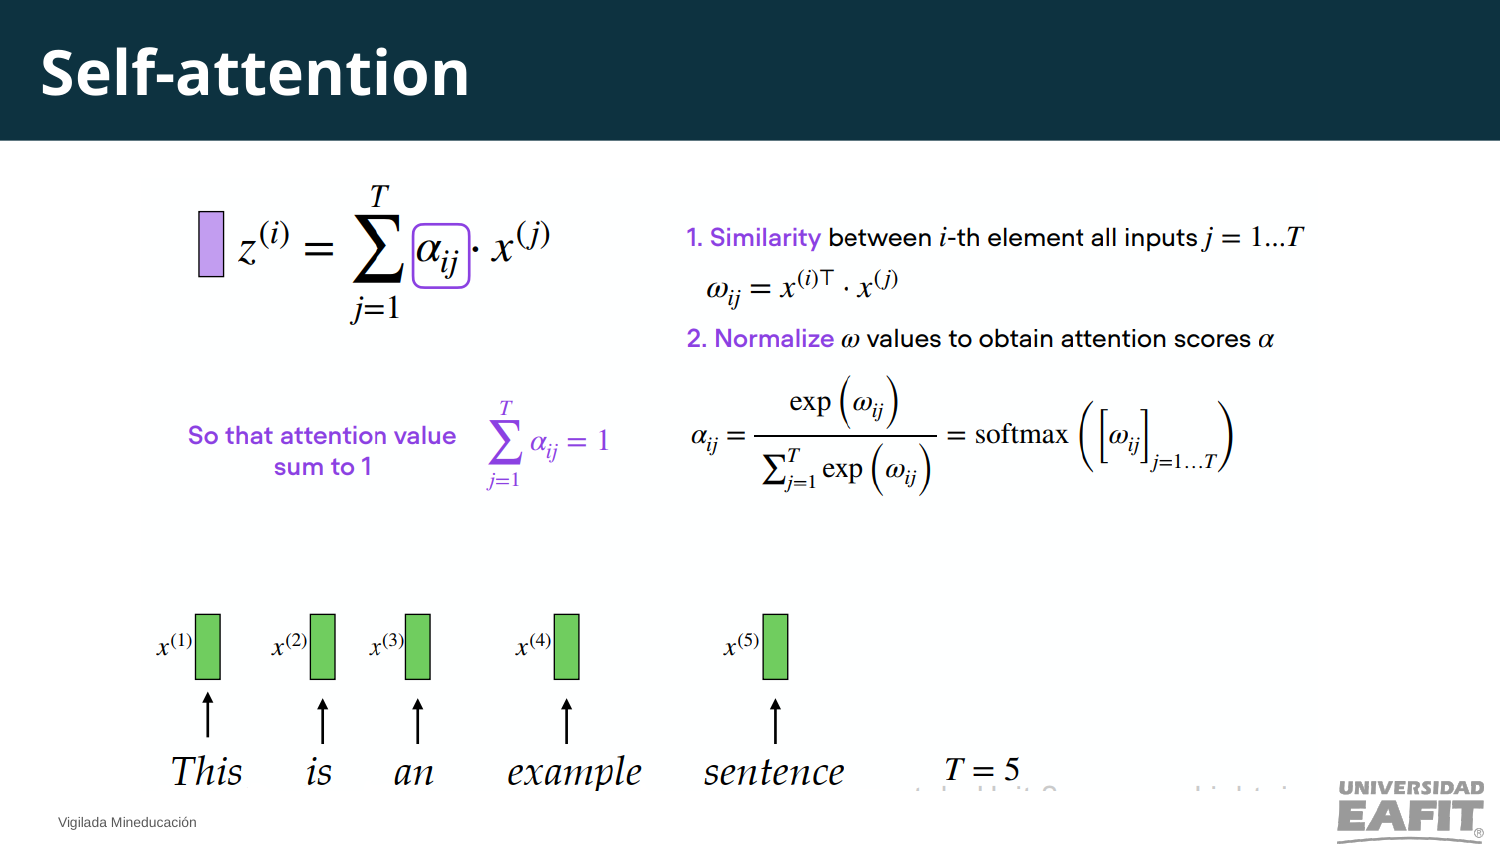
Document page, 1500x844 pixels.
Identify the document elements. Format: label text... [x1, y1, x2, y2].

text_box Self-attention [25, 17, 1255, 166]
picture [1337, 781, 1484, 844]
picture [141, 178, 1318, 791]
